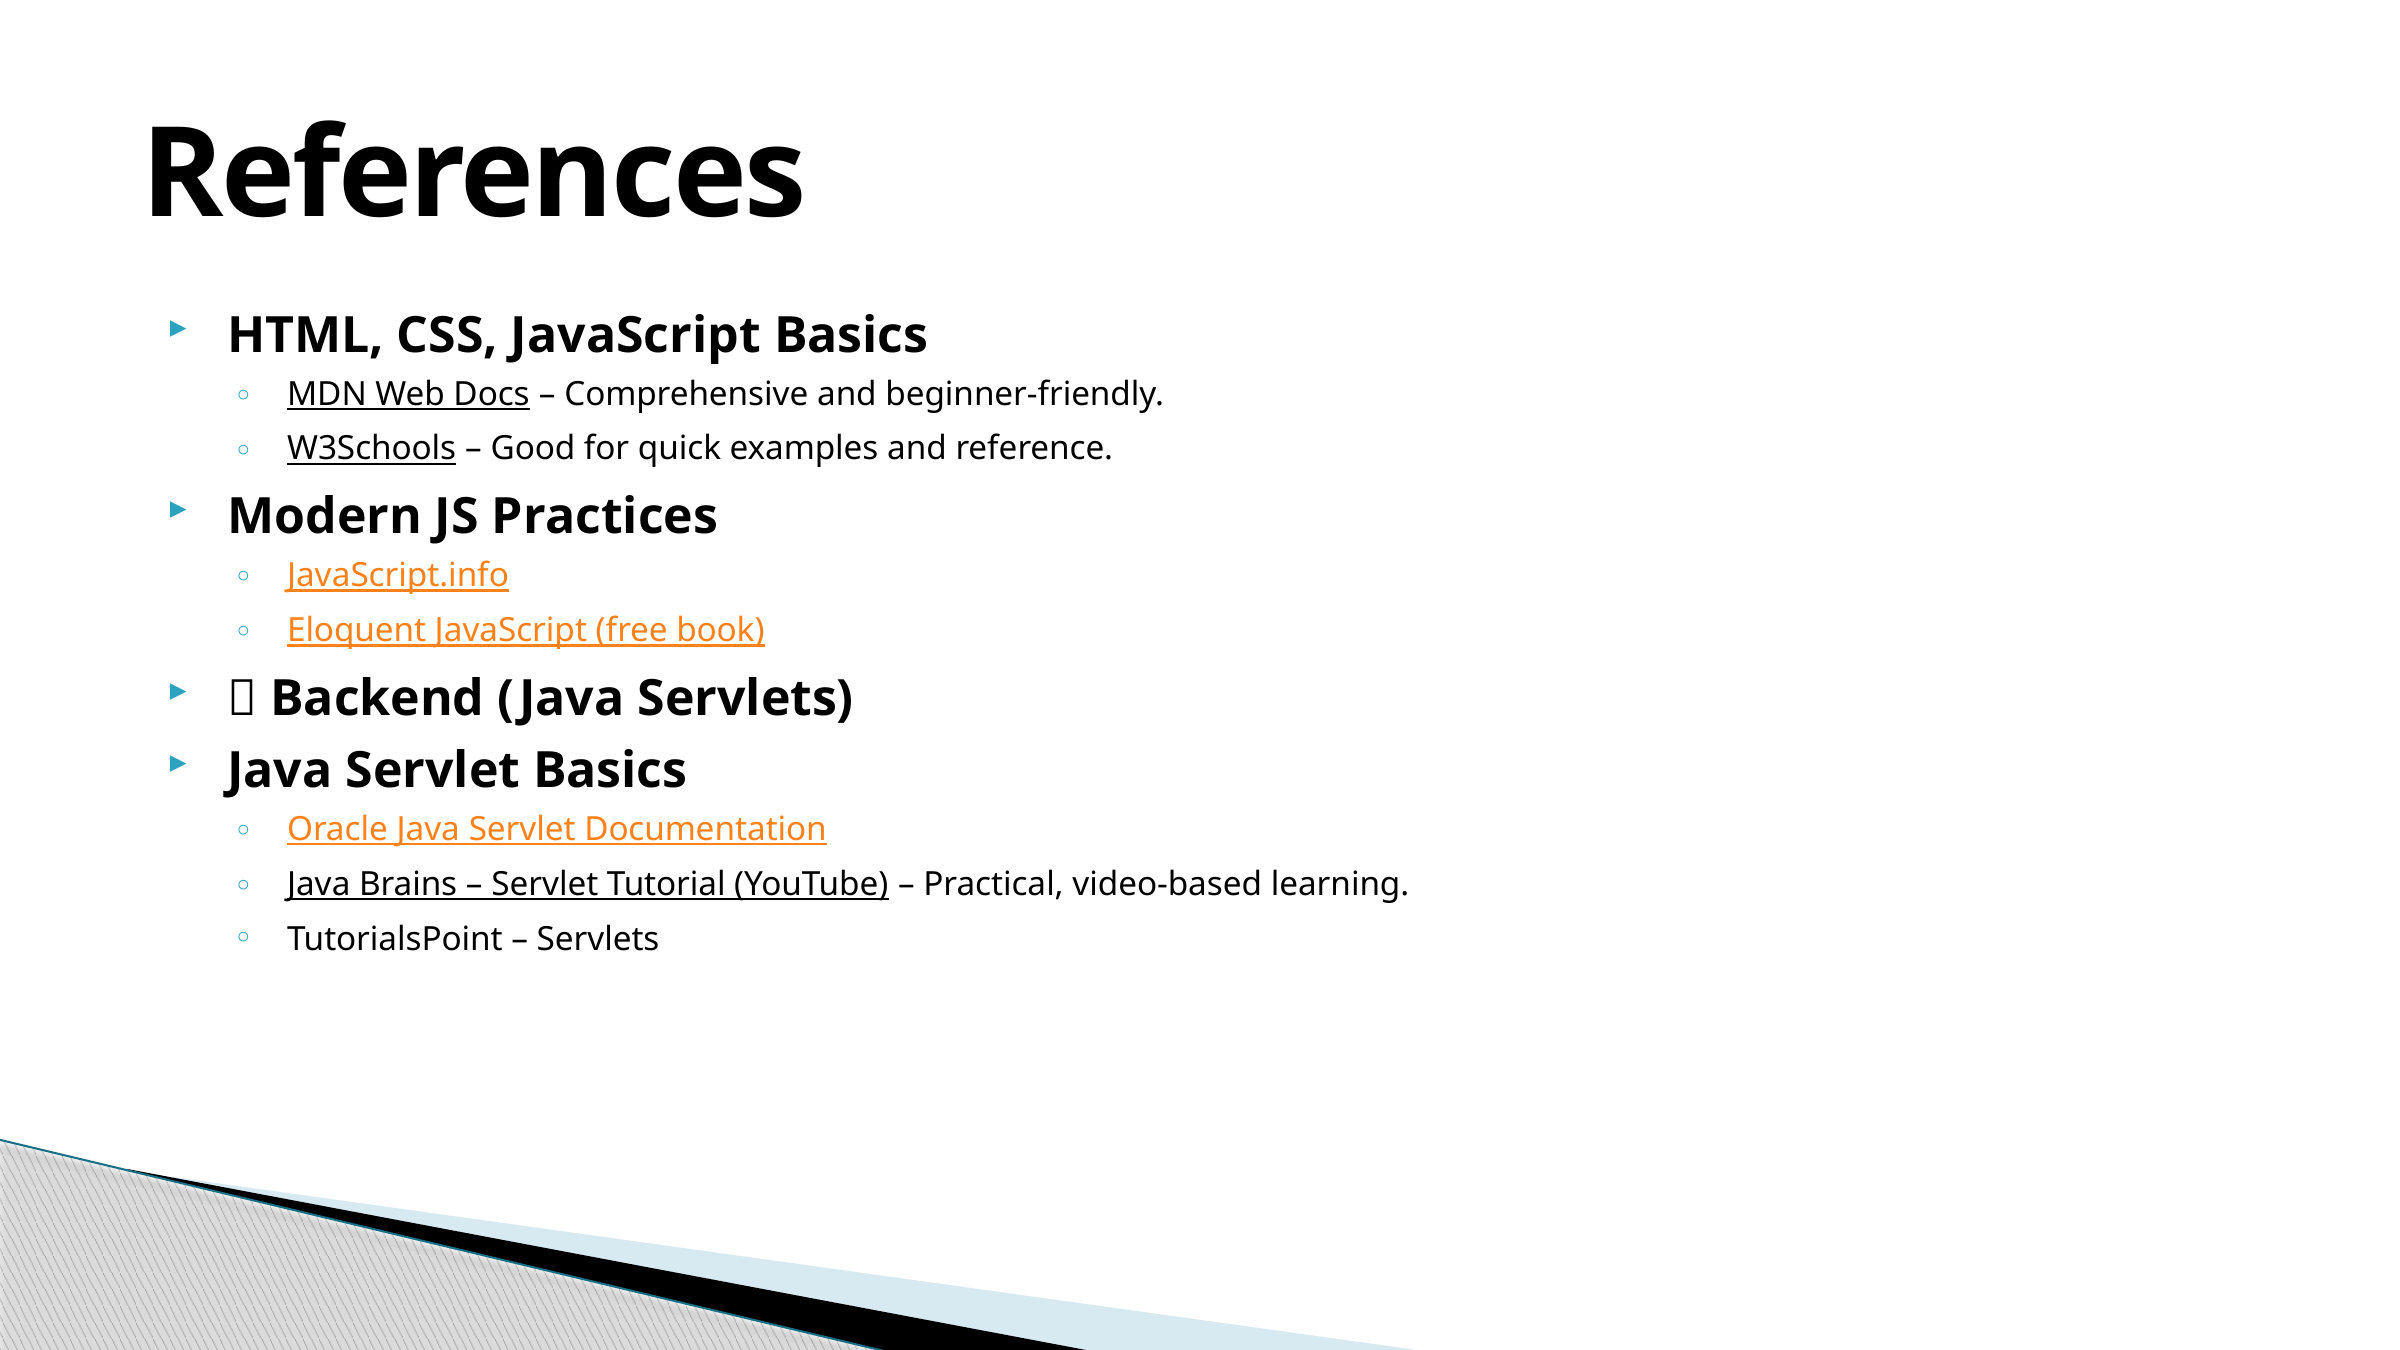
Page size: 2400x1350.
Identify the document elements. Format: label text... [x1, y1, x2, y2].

title References [120, 54, 2280, 279]
list HTML, CSS, JavaScript Basics MDN Web Docs – Comprehensive and beginner-friendly. W3Schools – Good for quick examples and reference. Modern JS Practices JavaScript.info Eloquent JavaScript (free book) 🔹 Backend (Java Servlets) Java Servlet Basics Oracle Java Servlet Documentation Java Brains – Servlet Tutorial (YouTube) – Practical, video-based learning. TutorialsPoint – Servlets [120, 291, 2280, 1183]
